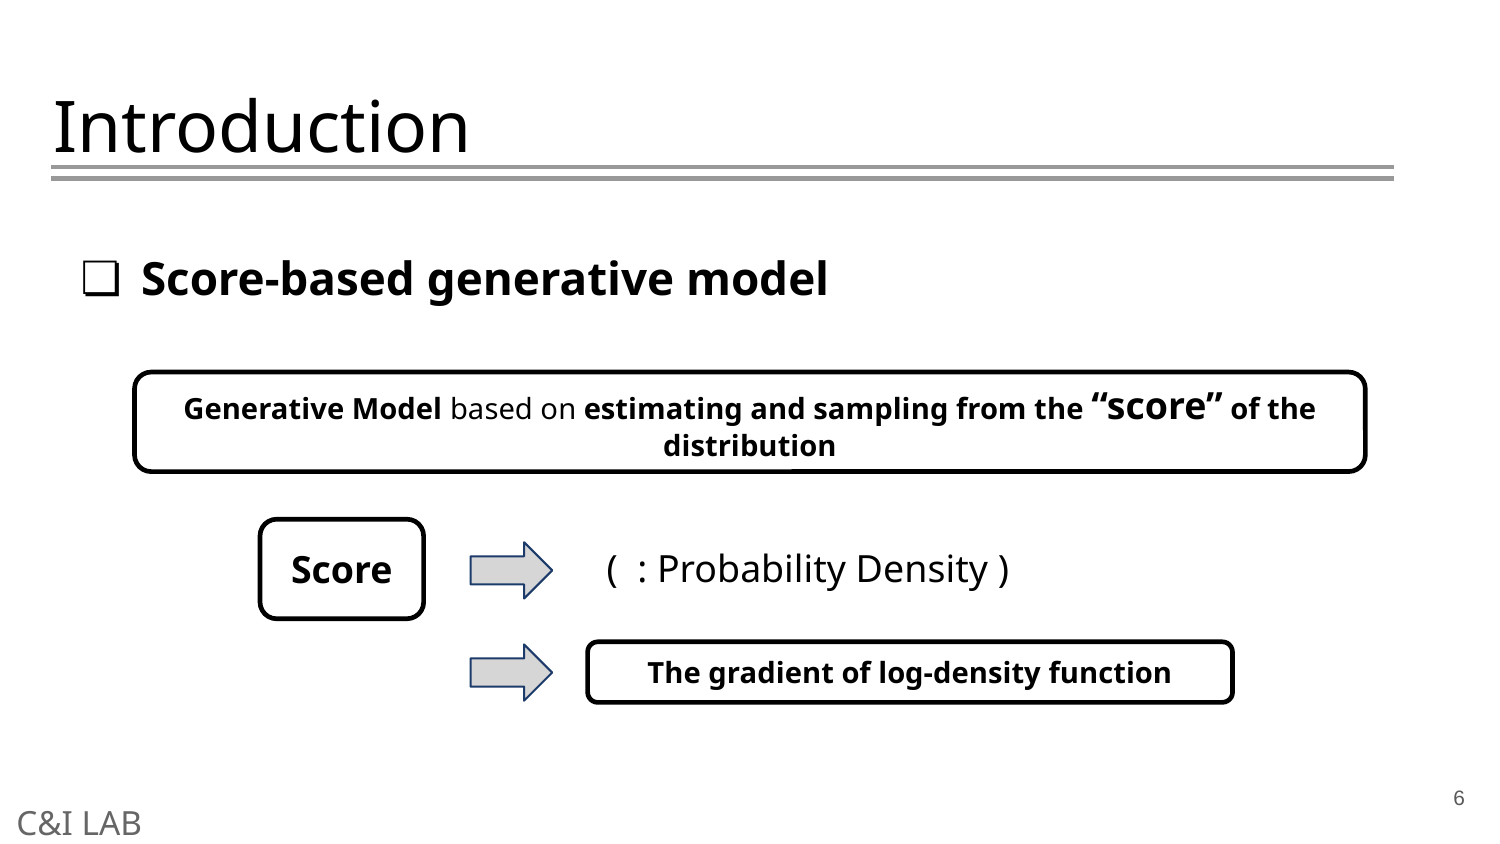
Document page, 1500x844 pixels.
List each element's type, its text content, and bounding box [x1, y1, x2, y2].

text_box [468, 540, 555, 601]
text_box C&I LAB [1, 801, 1500, 844]
list Score-based generative model [51, 226, 1449, 321]
text_box [468, 642, 555, 703]
slide_number 6 [1389, 764, 1480, 801]
text_box The gradient of log-density function [585, 639, 1235, 705]
text_box Score [257, 517, 426, 621]
title Introduction [38, 66, 1437, 161]
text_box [50, 166, 1395, 179]
text_box Generative Model based on estimating and sampling from the “score” of the distribution [132, 369, 1368, 474]
